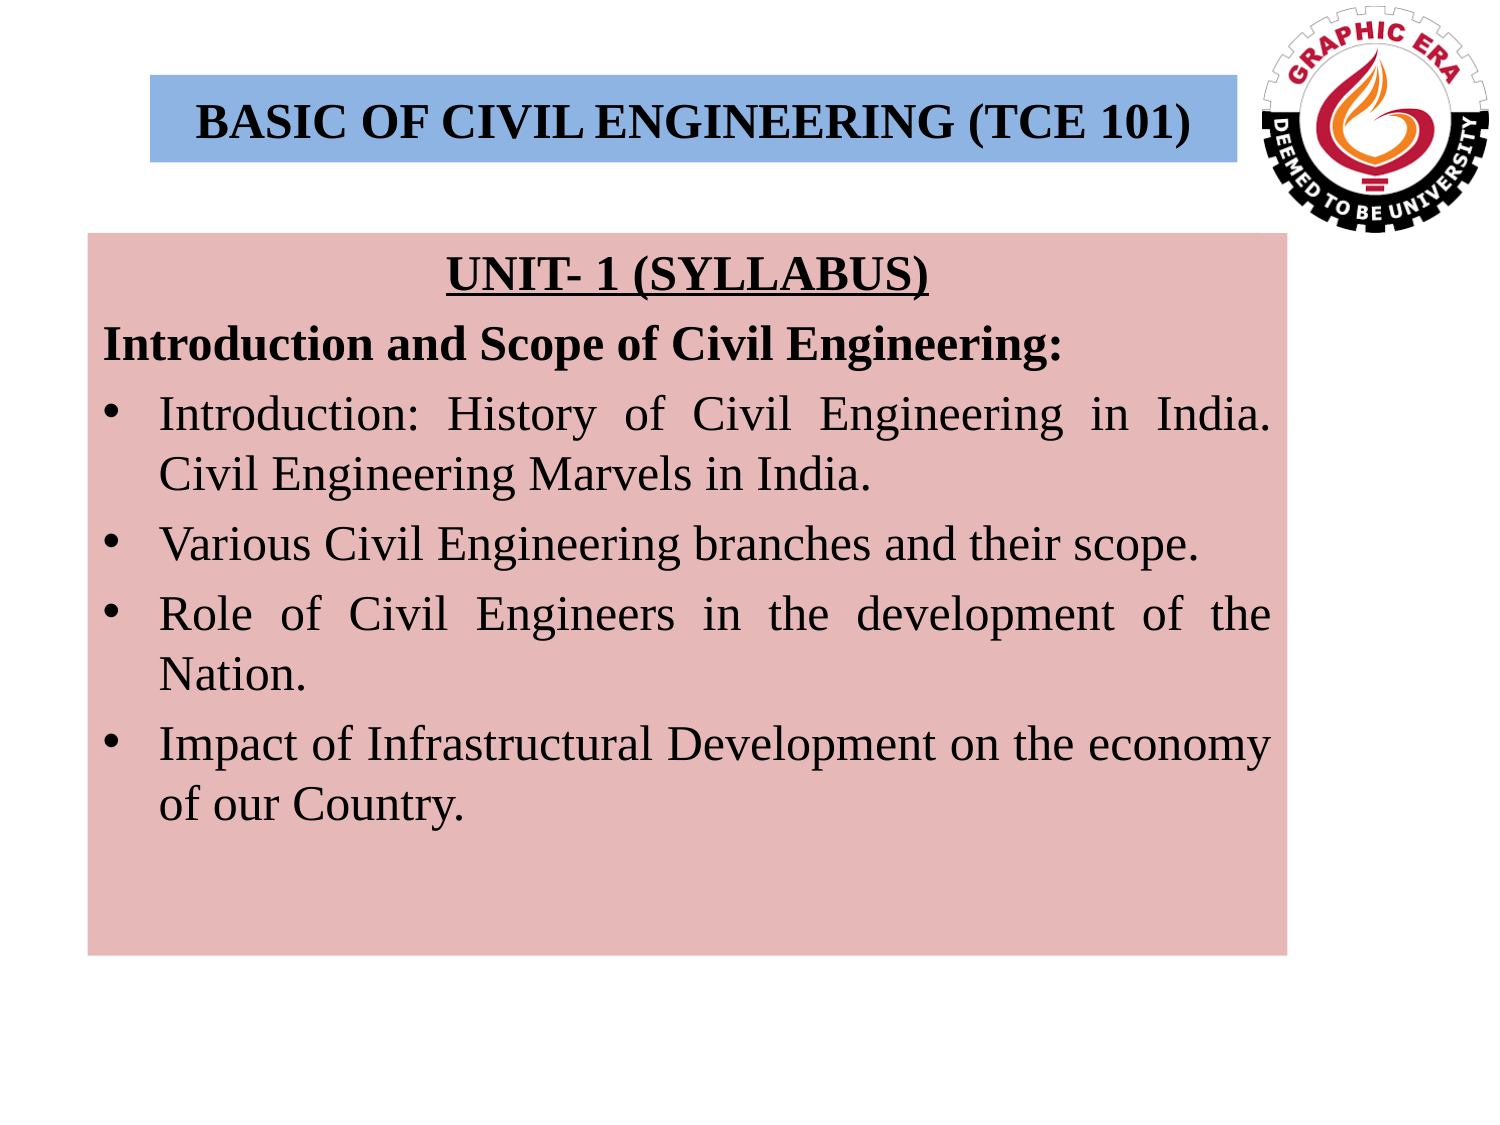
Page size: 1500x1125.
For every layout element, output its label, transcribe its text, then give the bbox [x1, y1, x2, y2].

title BASIC OF CIVIL ENGINEERING (TCE 101) [150, 74, 1238, 163]
subtitle UNIT- 1 (SYLLABUS) Introduction and Scope of Civil Engineering: Introduction: History of Civil Engineering in India. Civil Engineering Marvels in India. Various Civil Engineering branches and their scope. Role of Civil Engineers in the development of the Nation. Impact of Infrastructural Development on the economy of our Country. [87, 232, 1288, 956]
picture [1262, 6, 1489, 234]
